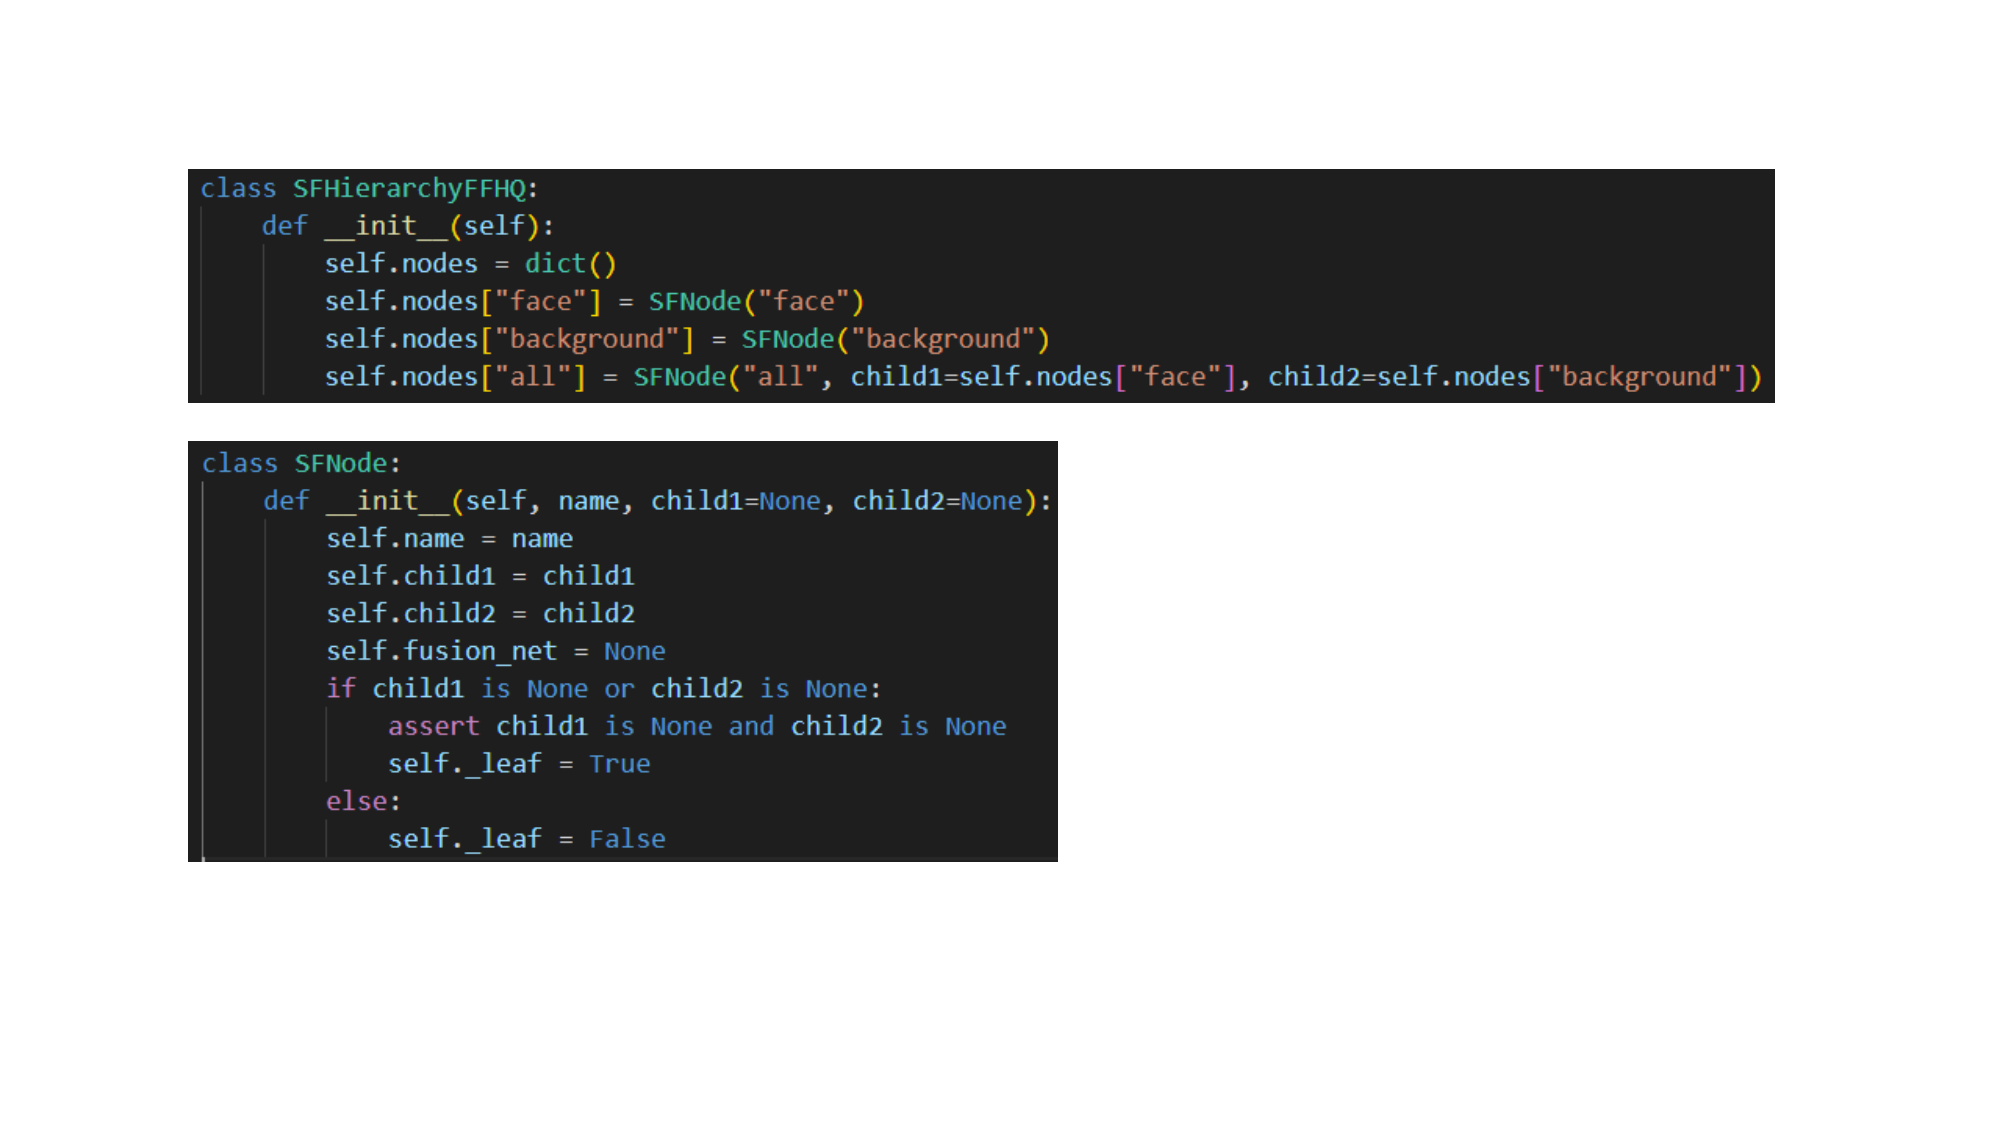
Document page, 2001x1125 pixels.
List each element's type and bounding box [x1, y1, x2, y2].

picture [188, 169, 1775, 403]
picture [188, 441, 1058, 862]
